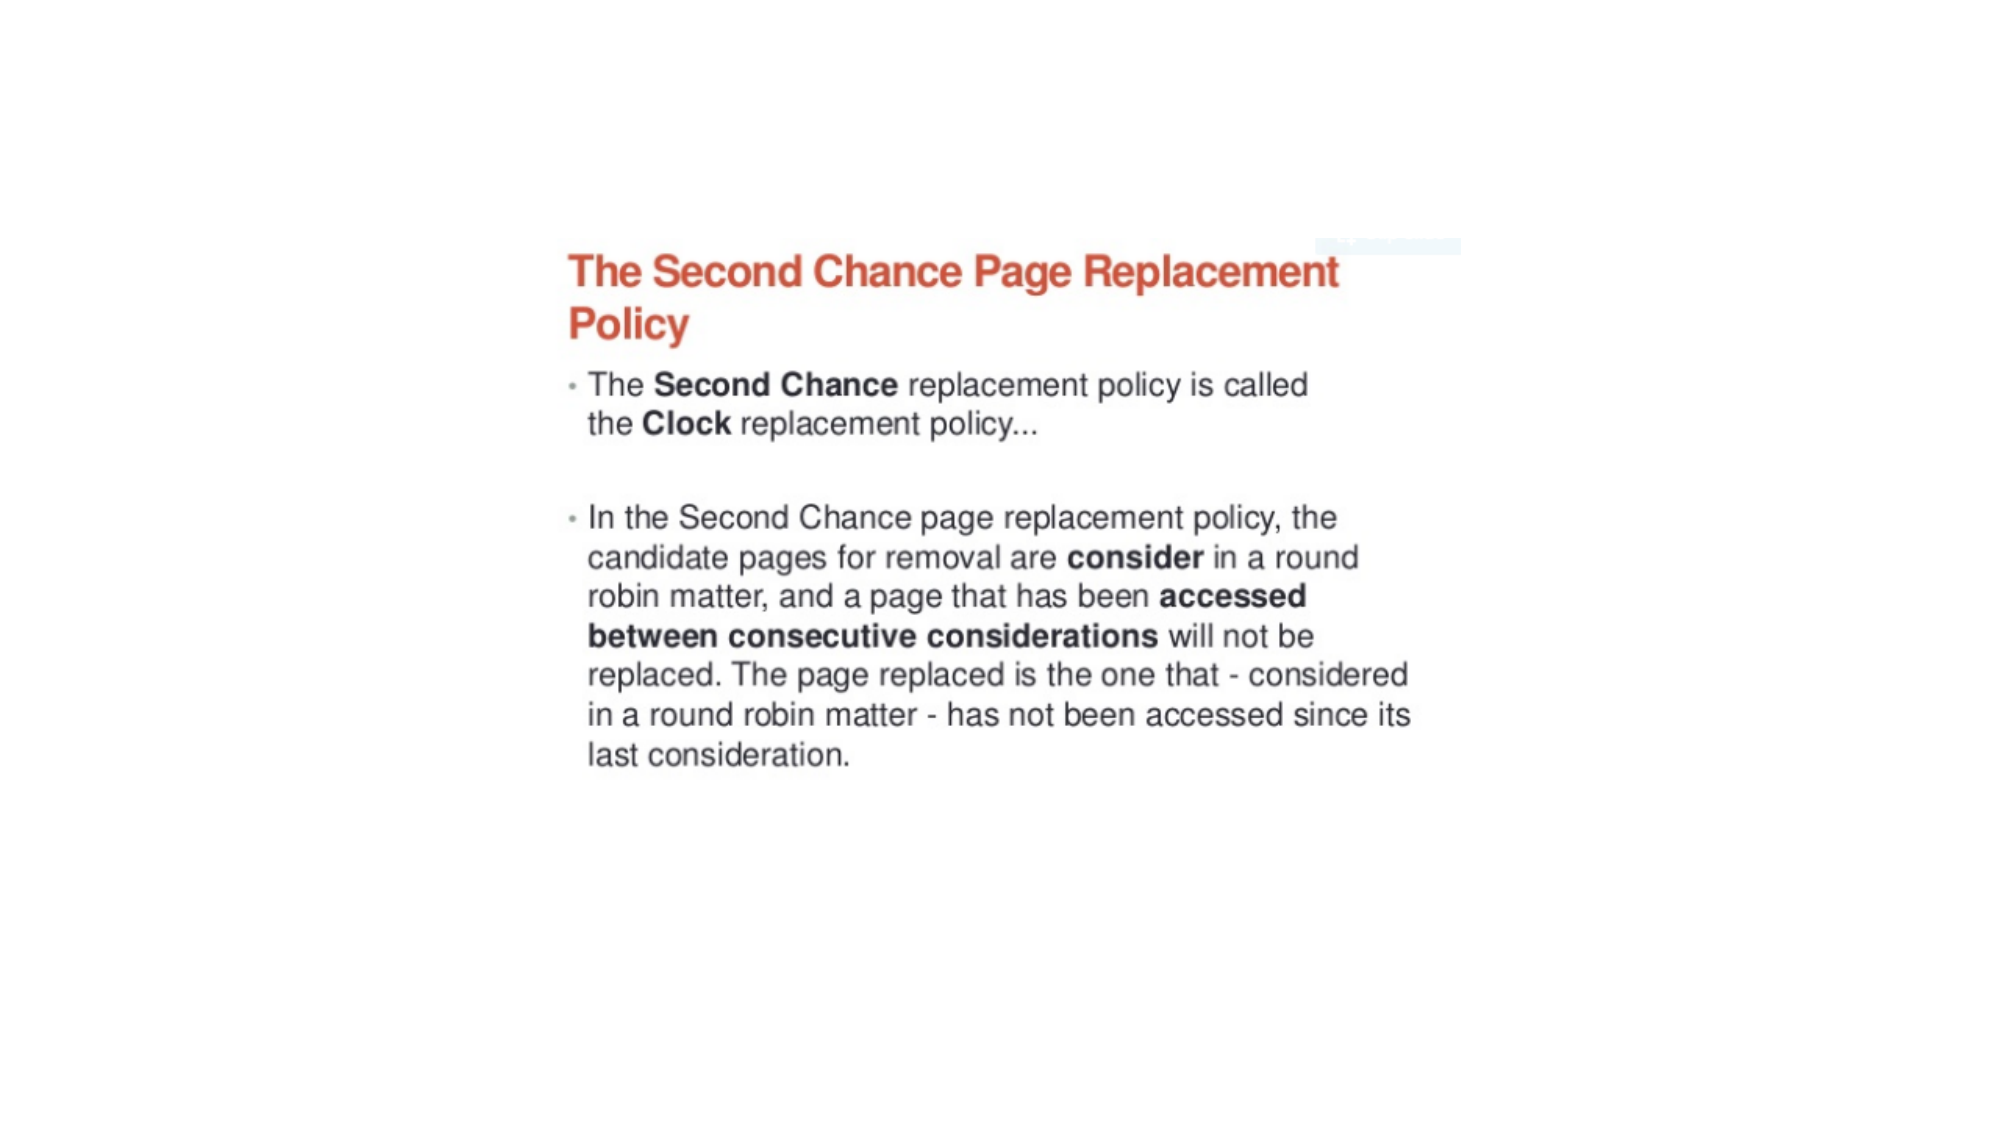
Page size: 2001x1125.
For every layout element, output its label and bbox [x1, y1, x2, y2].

picture [538, 238, 1461, 887]
